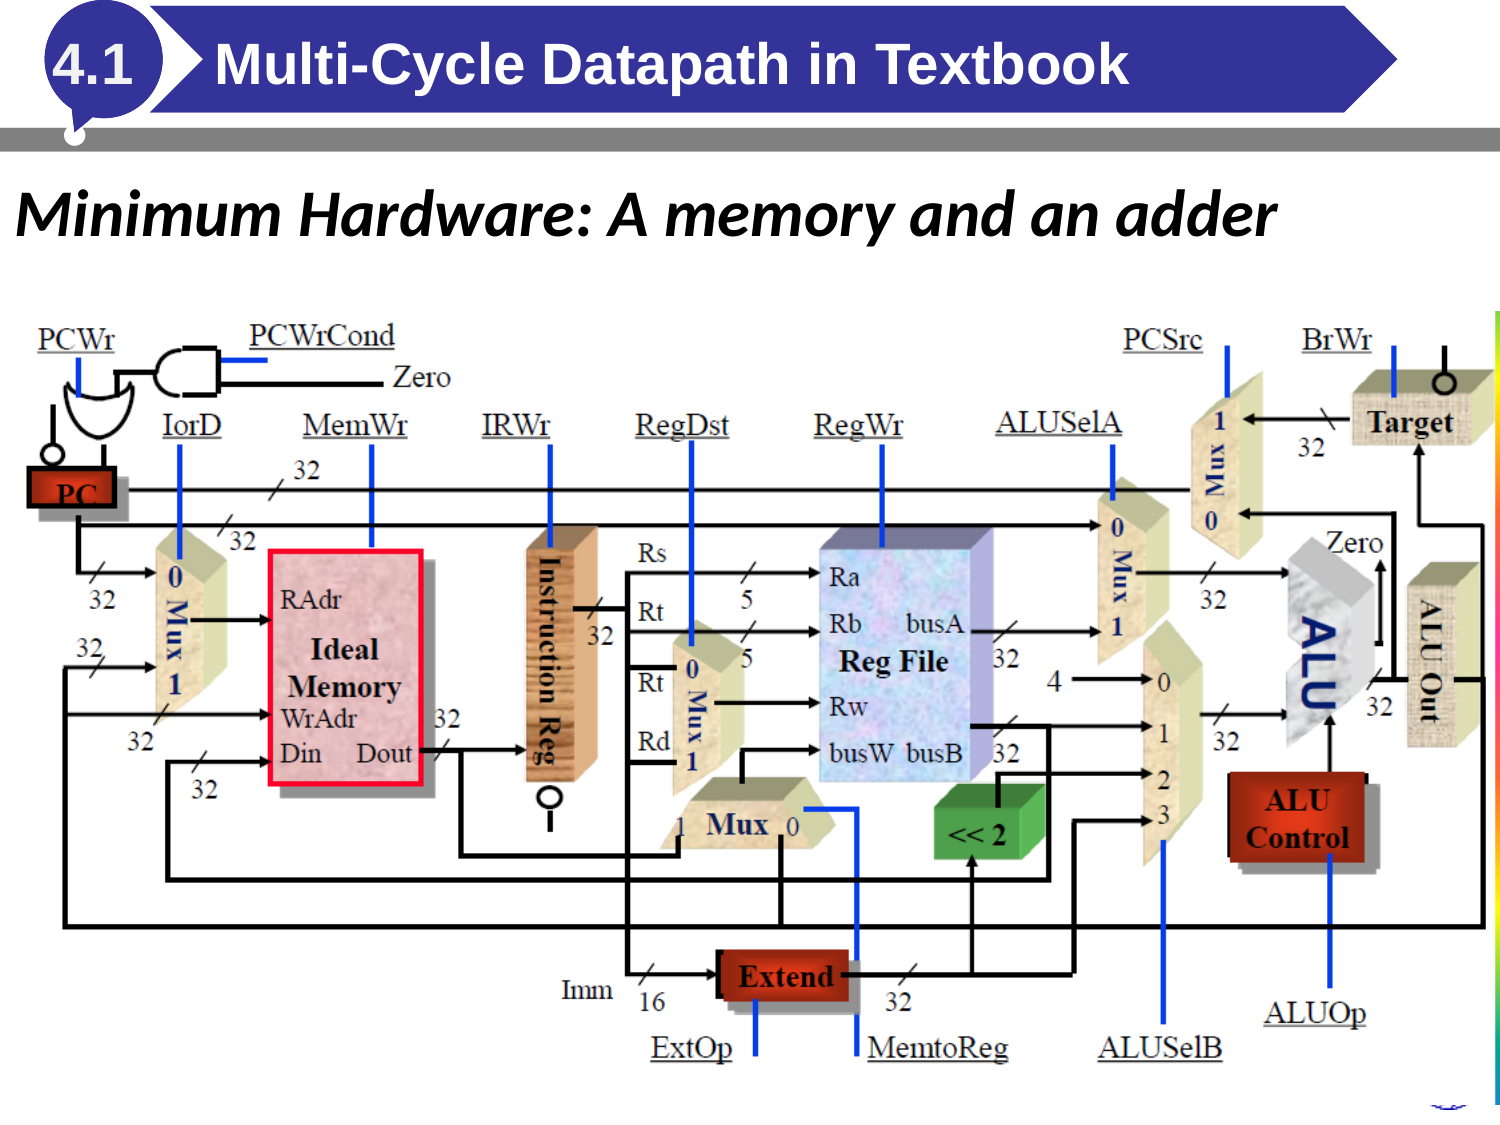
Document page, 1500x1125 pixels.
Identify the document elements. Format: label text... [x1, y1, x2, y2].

picture [0, 311, 1500, 1110]
text_box Minimum Hardware: A memory and an adder [0, 162, 1398, 258]
list 4.1 [37, 19, 175, 113]
title Multi-Cycle Datapath in Textbook [200, 18, 1398, 125]
